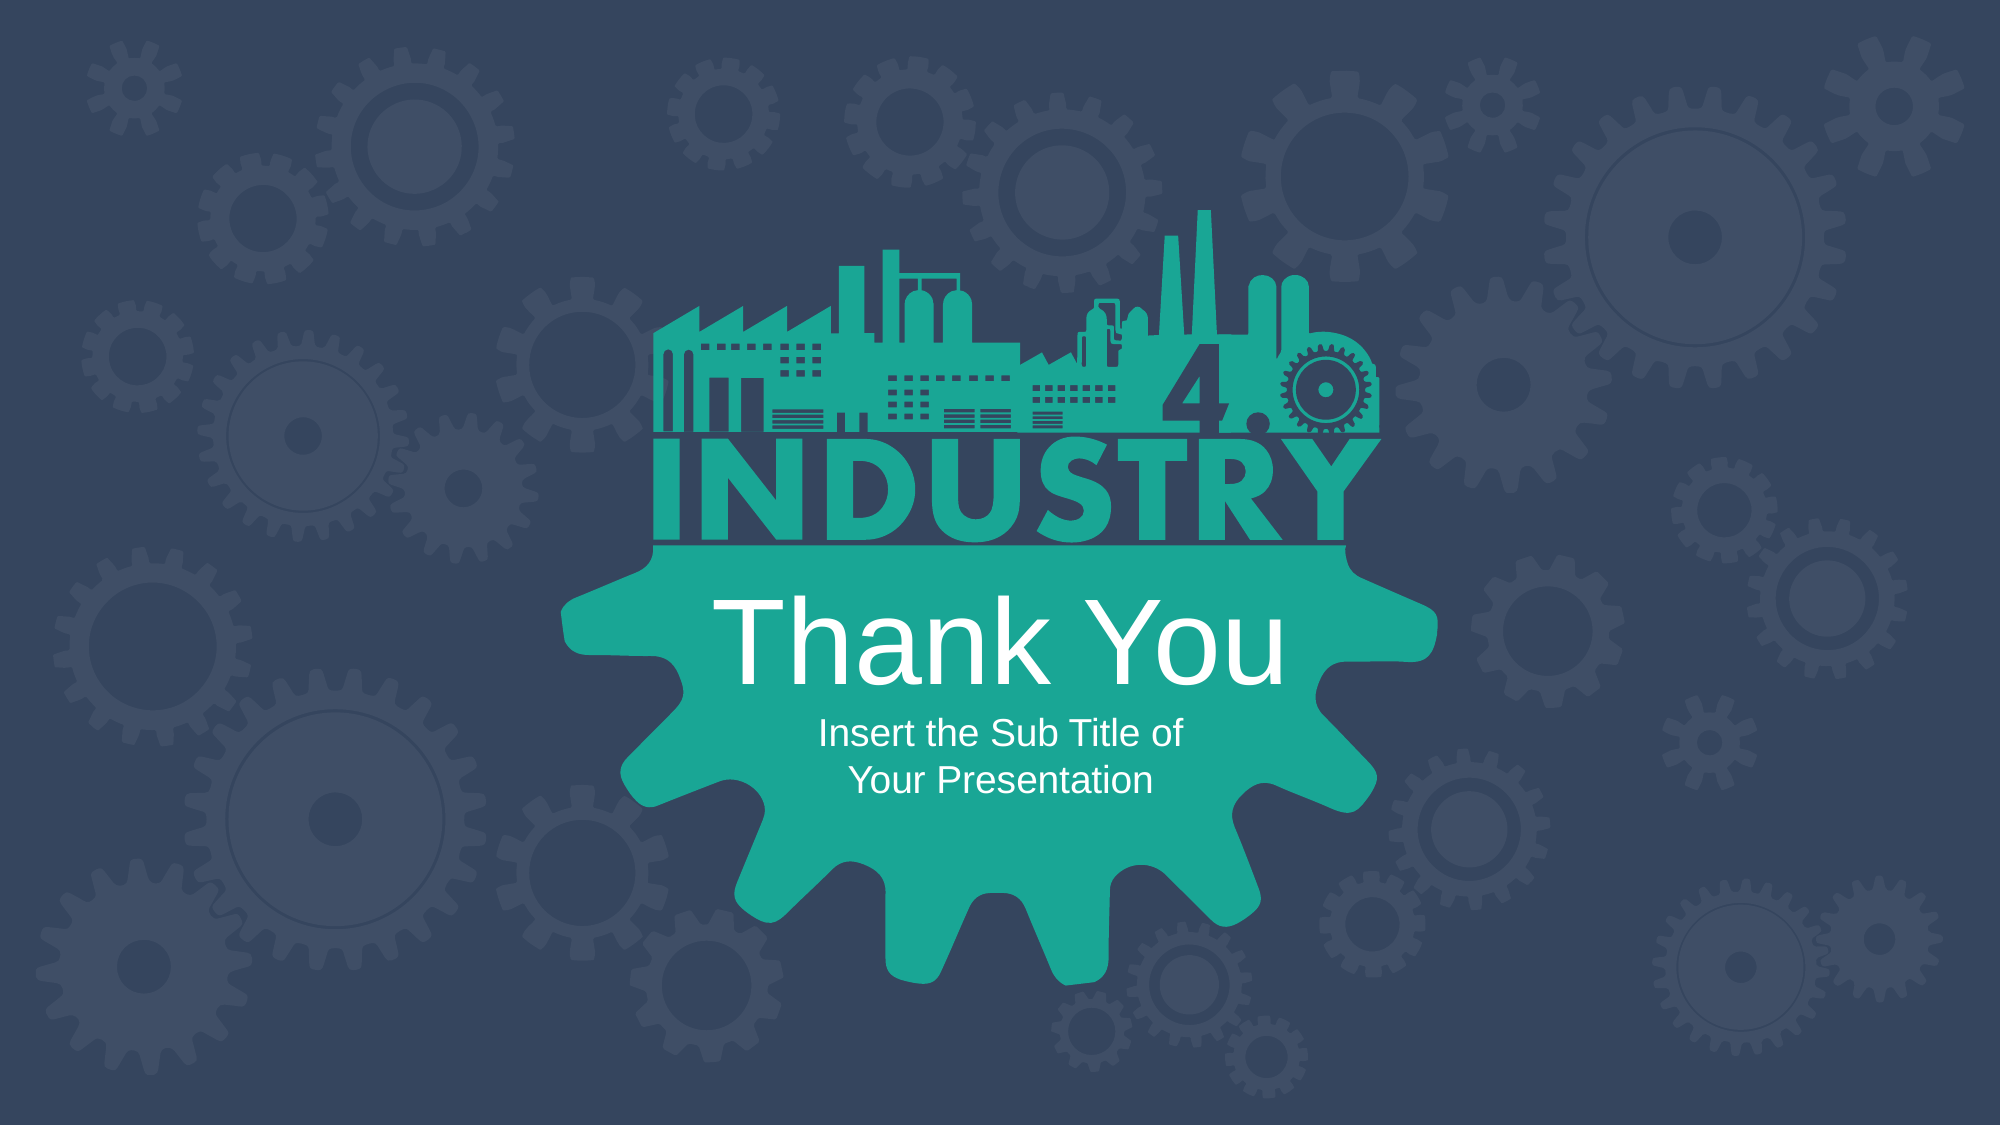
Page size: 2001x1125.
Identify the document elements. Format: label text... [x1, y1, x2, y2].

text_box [1280, 344, 1372, 436]
text_box [1332, 749, 1377, 813]
text_box [1356, 574, 1438, 663]
text_box [653, 438, 680, 540]
text_box [560, 567, 645, 657]
text_box Insert the Sub Title of Your Presentation [645, 700, 1356, 809]
text_box [1280, 438, 1382, 540]
text_box [1117, 438, 1188, 540]
text_box Thank You [645, 554, 1356, 700]
text_box [620, 739, 645, 807]
text_box [1198, 438, 1283, 540]
text_box [826, 438, 916, 540]
text_box [734, 809, 1261, 986]
text_box [701, 438, 803, 540]
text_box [653, 210, 1380, 433]
text_box [1036, 436, 1112, 543]
text_box [652, 545, 1347, 554]
text_box [931, 438, 1020, 543]
